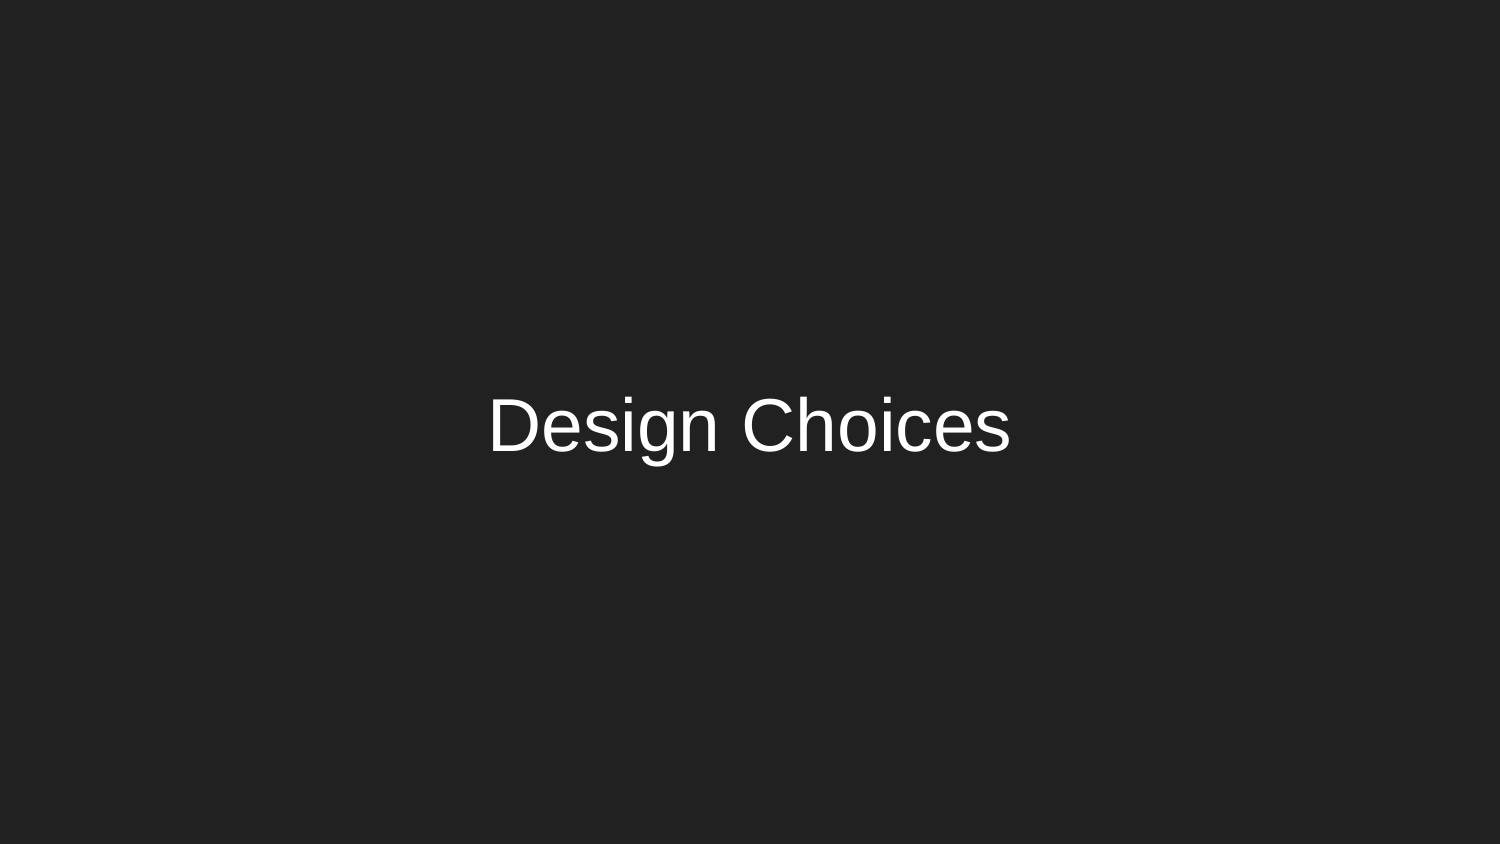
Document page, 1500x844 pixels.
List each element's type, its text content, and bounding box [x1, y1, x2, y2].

title Design Choices [51, 352, 1449, 491]
